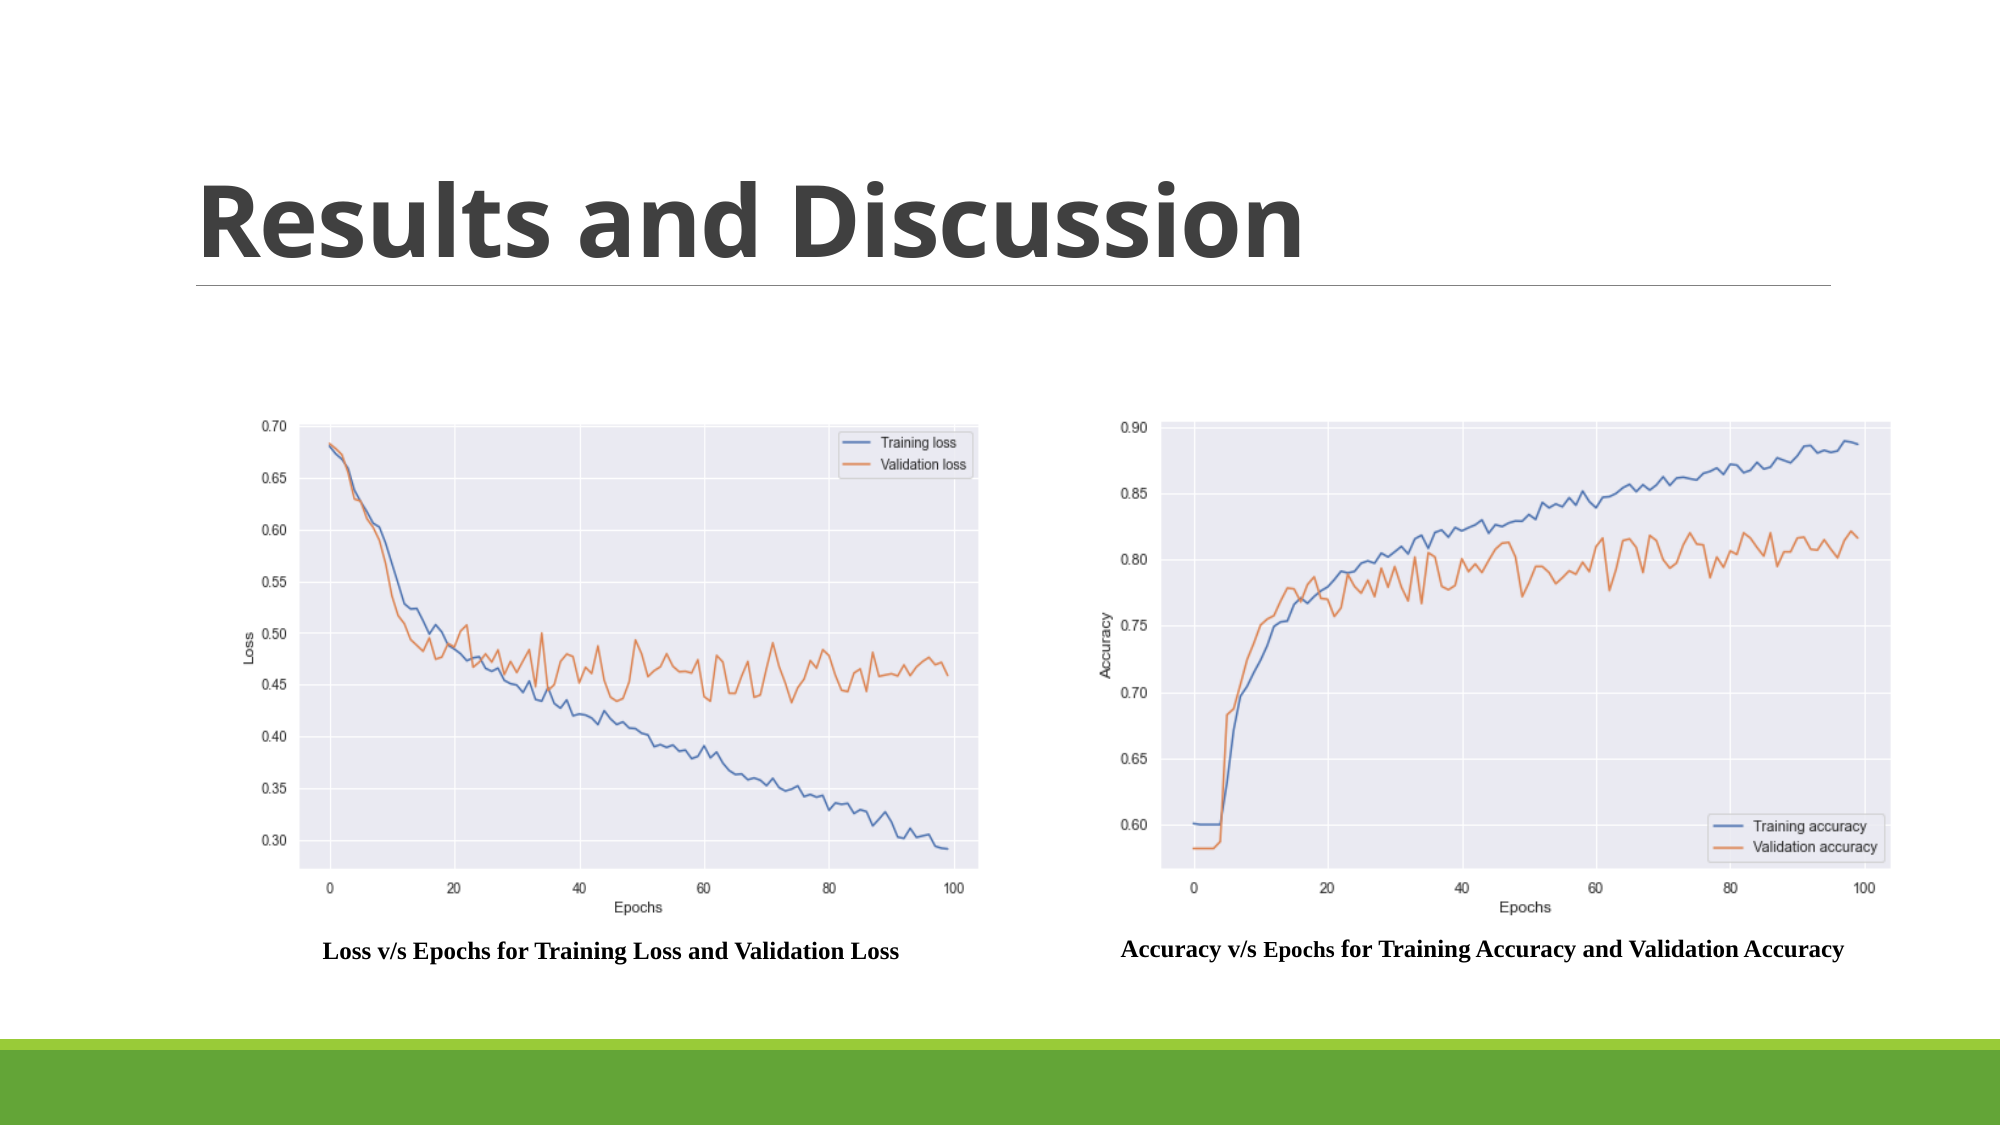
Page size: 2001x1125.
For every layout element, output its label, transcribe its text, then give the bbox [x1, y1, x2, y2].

title Results and Discussion [180, 47, 1830, 285]
text_box Loss v/s Epochs for Training Loss and Validation Loss [111, 924, 1112, 972]
text_box Accuracy v/s Epochs for Training Accuracy and Validation Accuracy [1105, 924, 2000, 970]
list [235, 411, 988, 926]
picture [1092, 411, 1900, 926]
